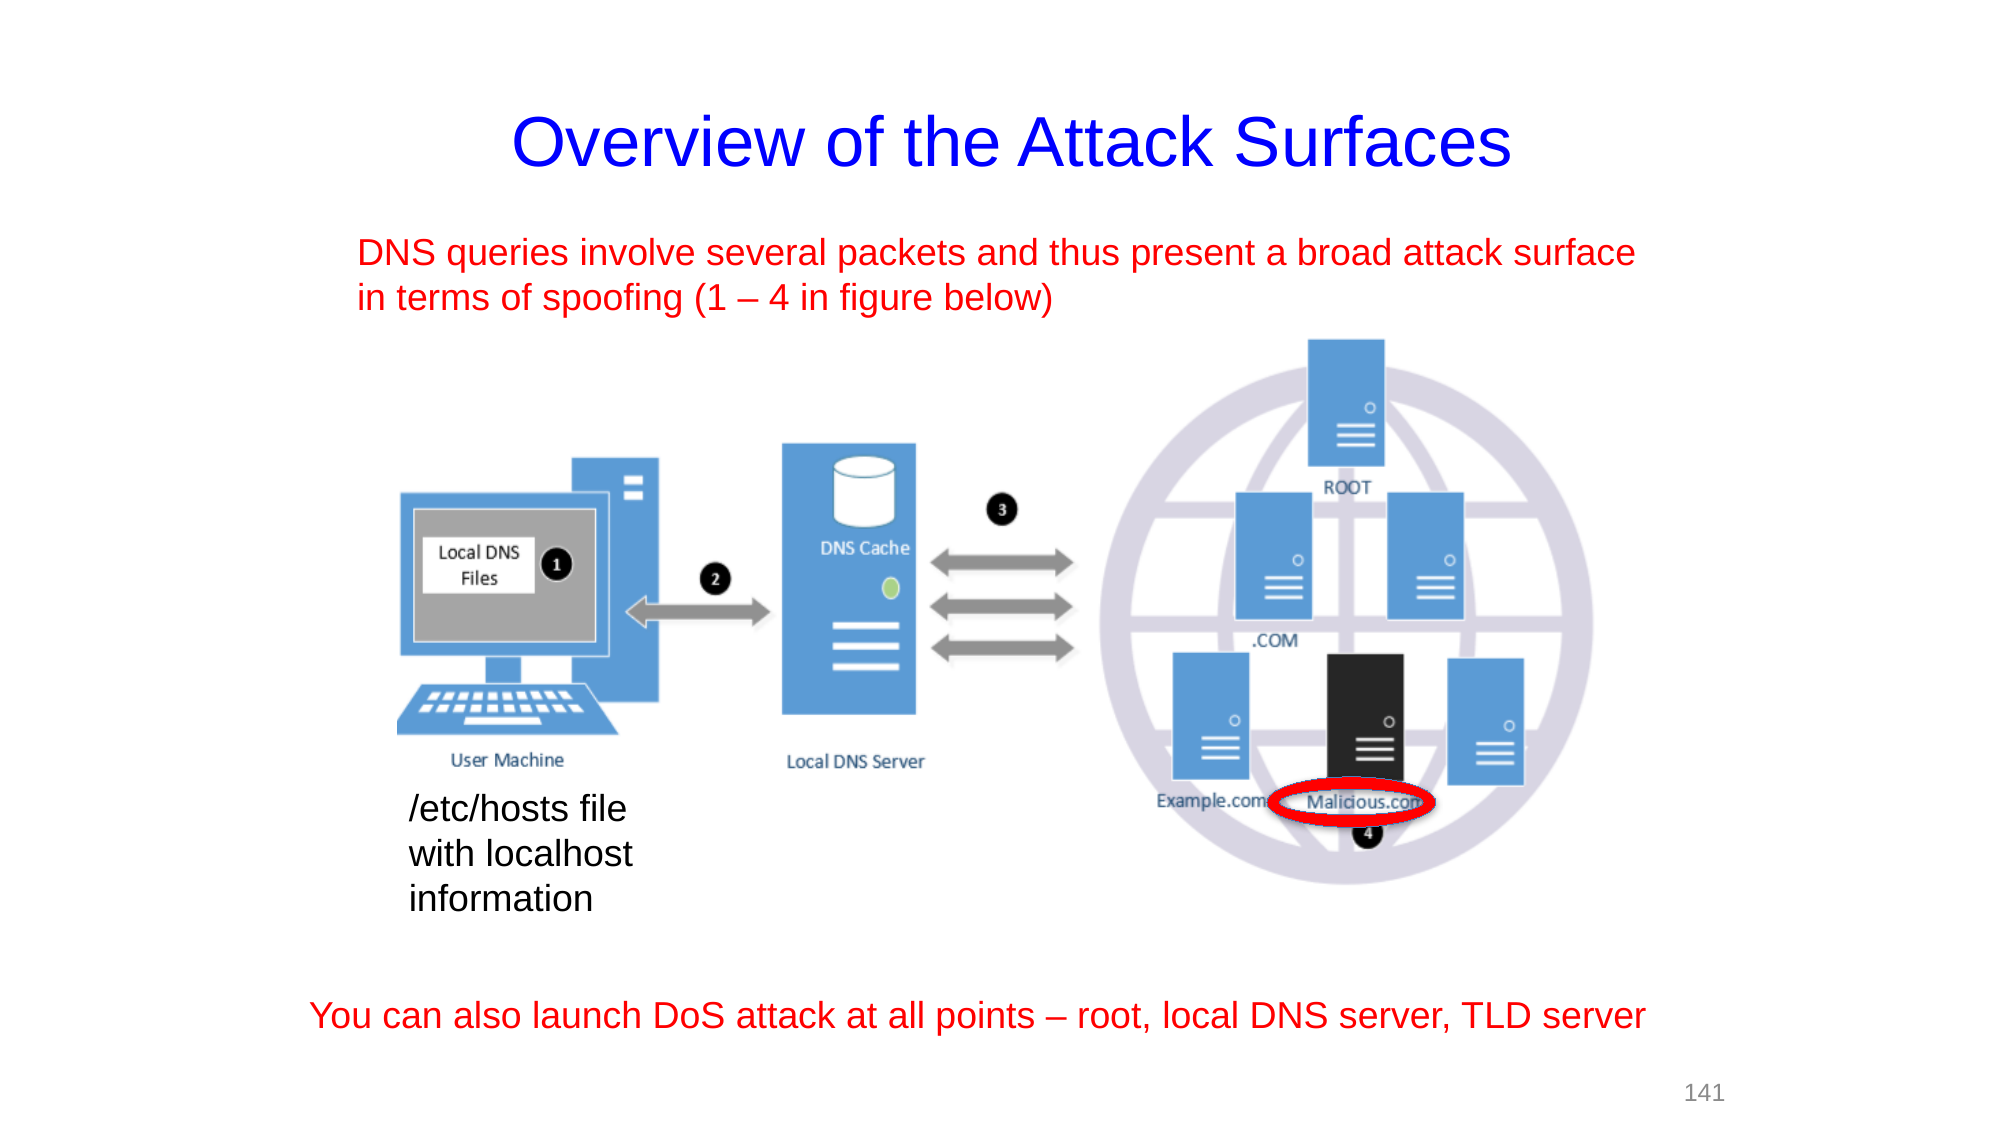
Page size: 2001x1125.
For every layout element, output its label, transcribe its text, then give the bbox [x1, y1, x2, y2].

text_box DNS queries involve several packets and thus present a broad attack surface in terms of spoofing (1 – 4 in figure below) [342, 220, 1658, 325]
text_box You can also launch DoS attack at all points – root, local DNS server, TLD server [294, 983, 1712, 1044]
title Overview of the Attack Surfaces [313, 81, 1712, 175]
text_box /etc/hosts file with localhost information [393, 907, 715, 927]
text_box 141 [1638, 1080, 1741, 1103]
picture [397, 327, 1603, 904]
